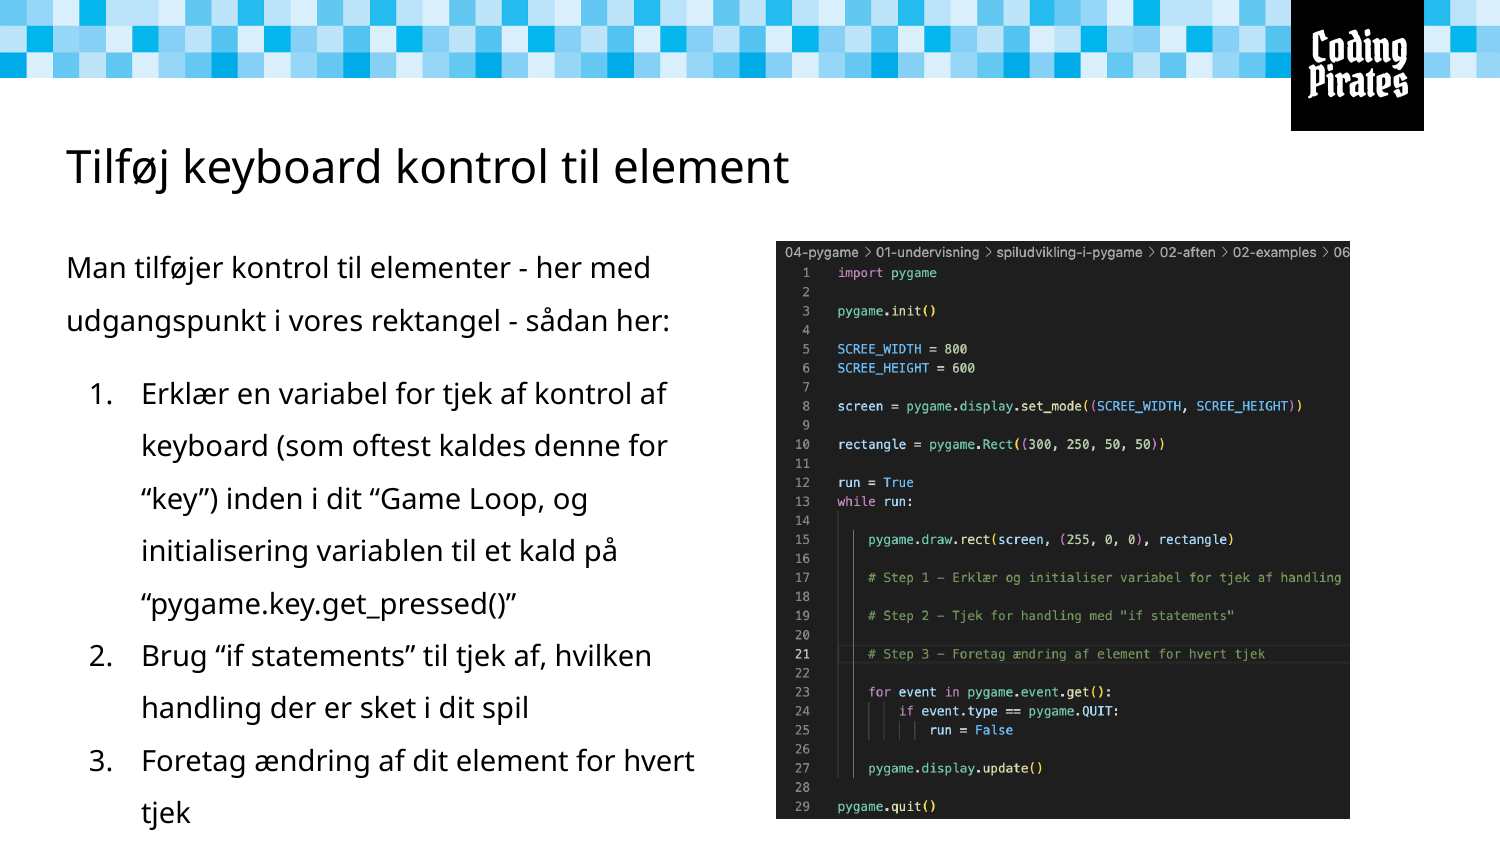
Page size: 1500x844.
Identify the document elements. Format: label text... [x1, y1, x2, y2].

picture [775, 241, 1350, 819]
list Man tilføjer kontrol til elementer - her med udgangspunkt i vores rektangel - sådan her: Erklær en variabel for tjek af kontrol af keyboard (som oftest kaldes denne for “key”) inden i dit “Game Loop, og initialisering variablen til et kald på “pygame.key.get_pressed()” Brug “if statements” til tjek af, hvilken handling der er sket i dit spil Foretag ændring af dit element for hvert tjek [51, 216, 752, 832]
title Tilføj keyboard kontrol til element [51, 123, 1223, 217]
picture [0, 0, 1500, 131]
